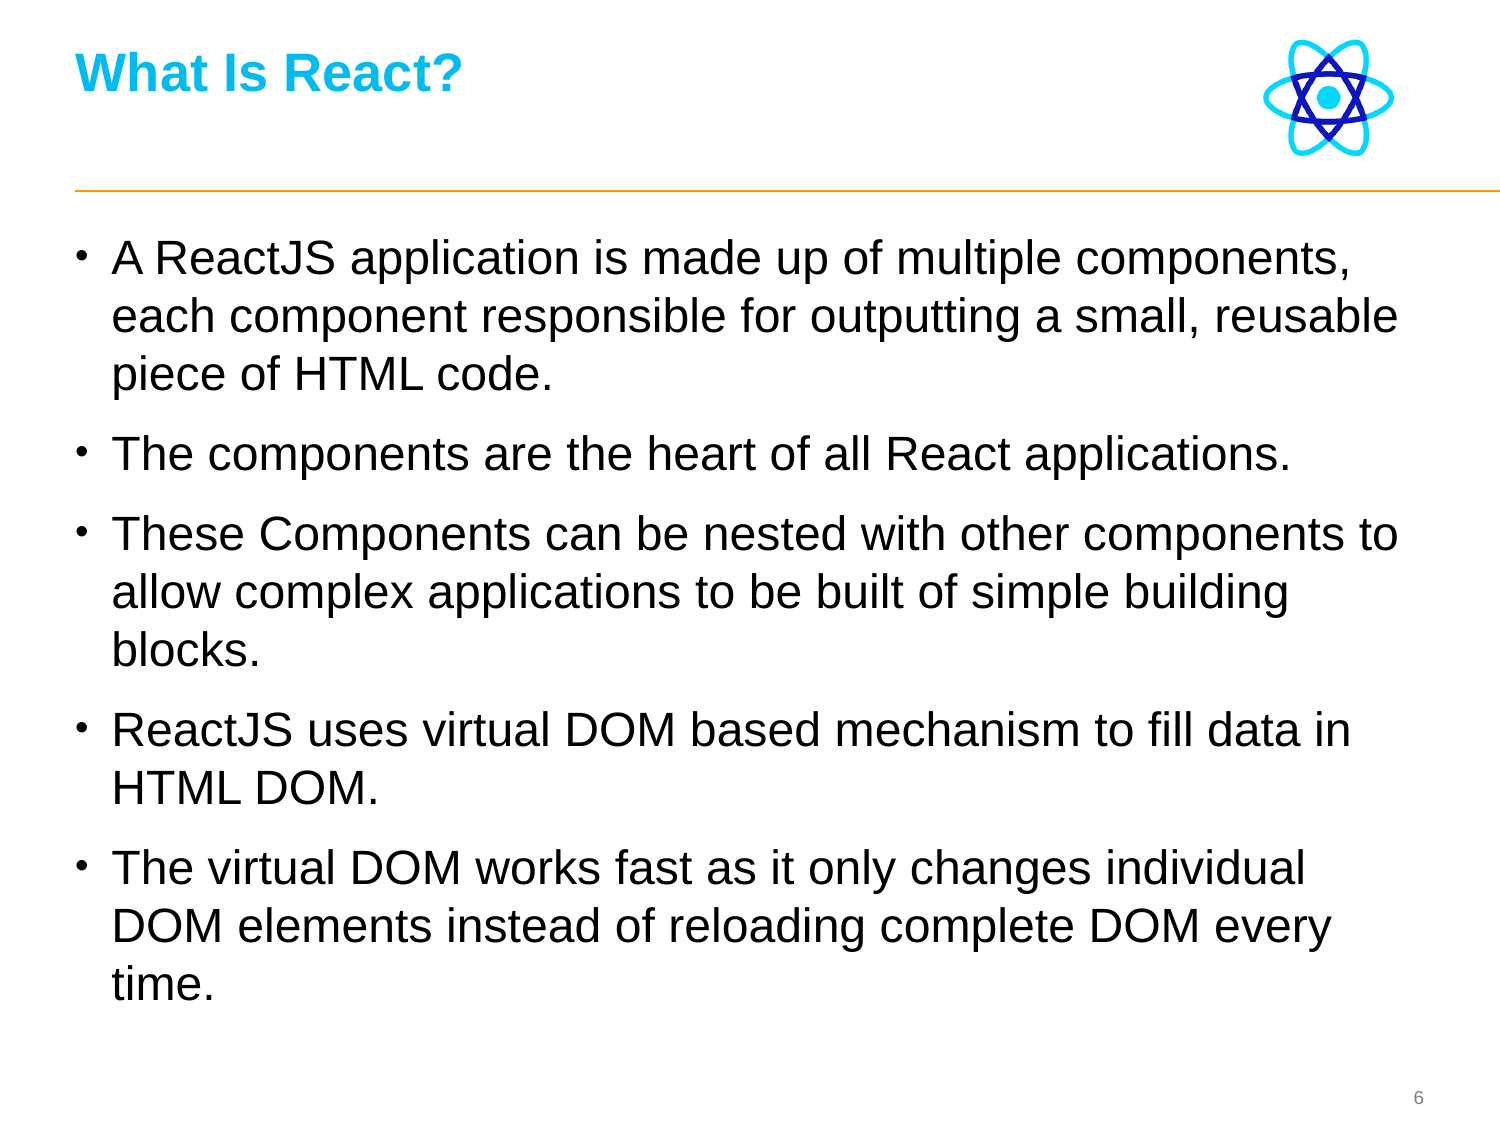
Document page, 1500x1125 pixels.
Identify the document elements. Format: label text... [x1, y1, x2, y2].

list A ReactJS application is made up of multiple components, each component responsible for outputting a small, reusable piece of HTML code. The components are the heart of all React applications. These Components can be nested with other components to allow complex applications to be built of simple building blocks. ReactJS uses virtual DOM based mechanism to fill data in HTML DOM. The virtual DOM works fast as it only changes individual DOM elements instead of reloading complete DOM every time. [75, 226, 1425, 1018]
title What Is React? [75, 27, 1422, 157]
